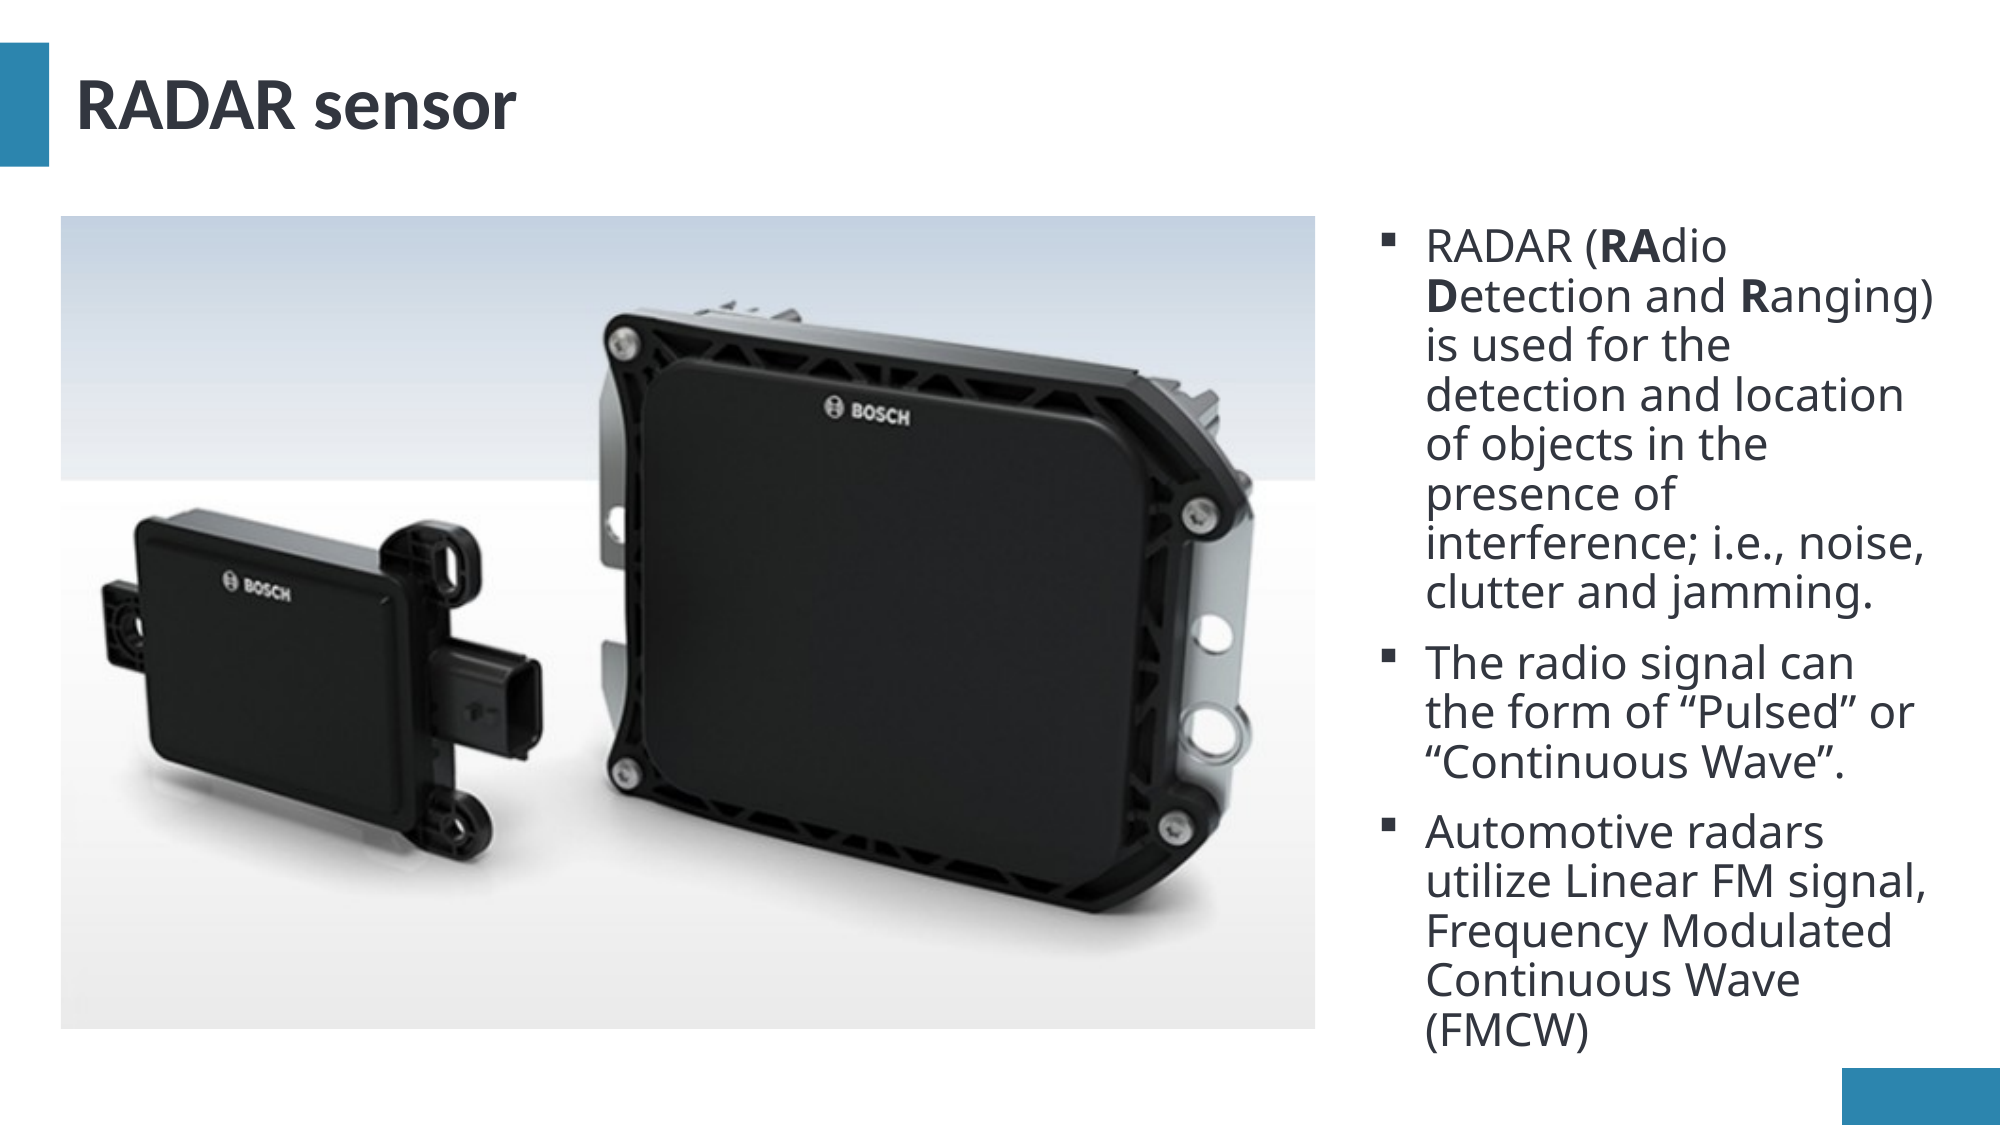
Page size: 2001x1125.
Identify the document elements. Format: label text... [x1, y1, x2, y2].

text_box RADAR (RAdio Detection and Ranging) is used for the detection and location of objects in the presence of interference; i.e., noise, clutter and jamming. The radio signal can the form of “Pulsed” or “Continuous Wave”. Automotive radars utilize Linear FM signal, Frequency Modulated Continuous Wave (FMCW) [1363, 215, 1951, 1031]
picture [60, 215, 1316, 1031]
title RADAR sensor [60, 42, 1951, 168]
